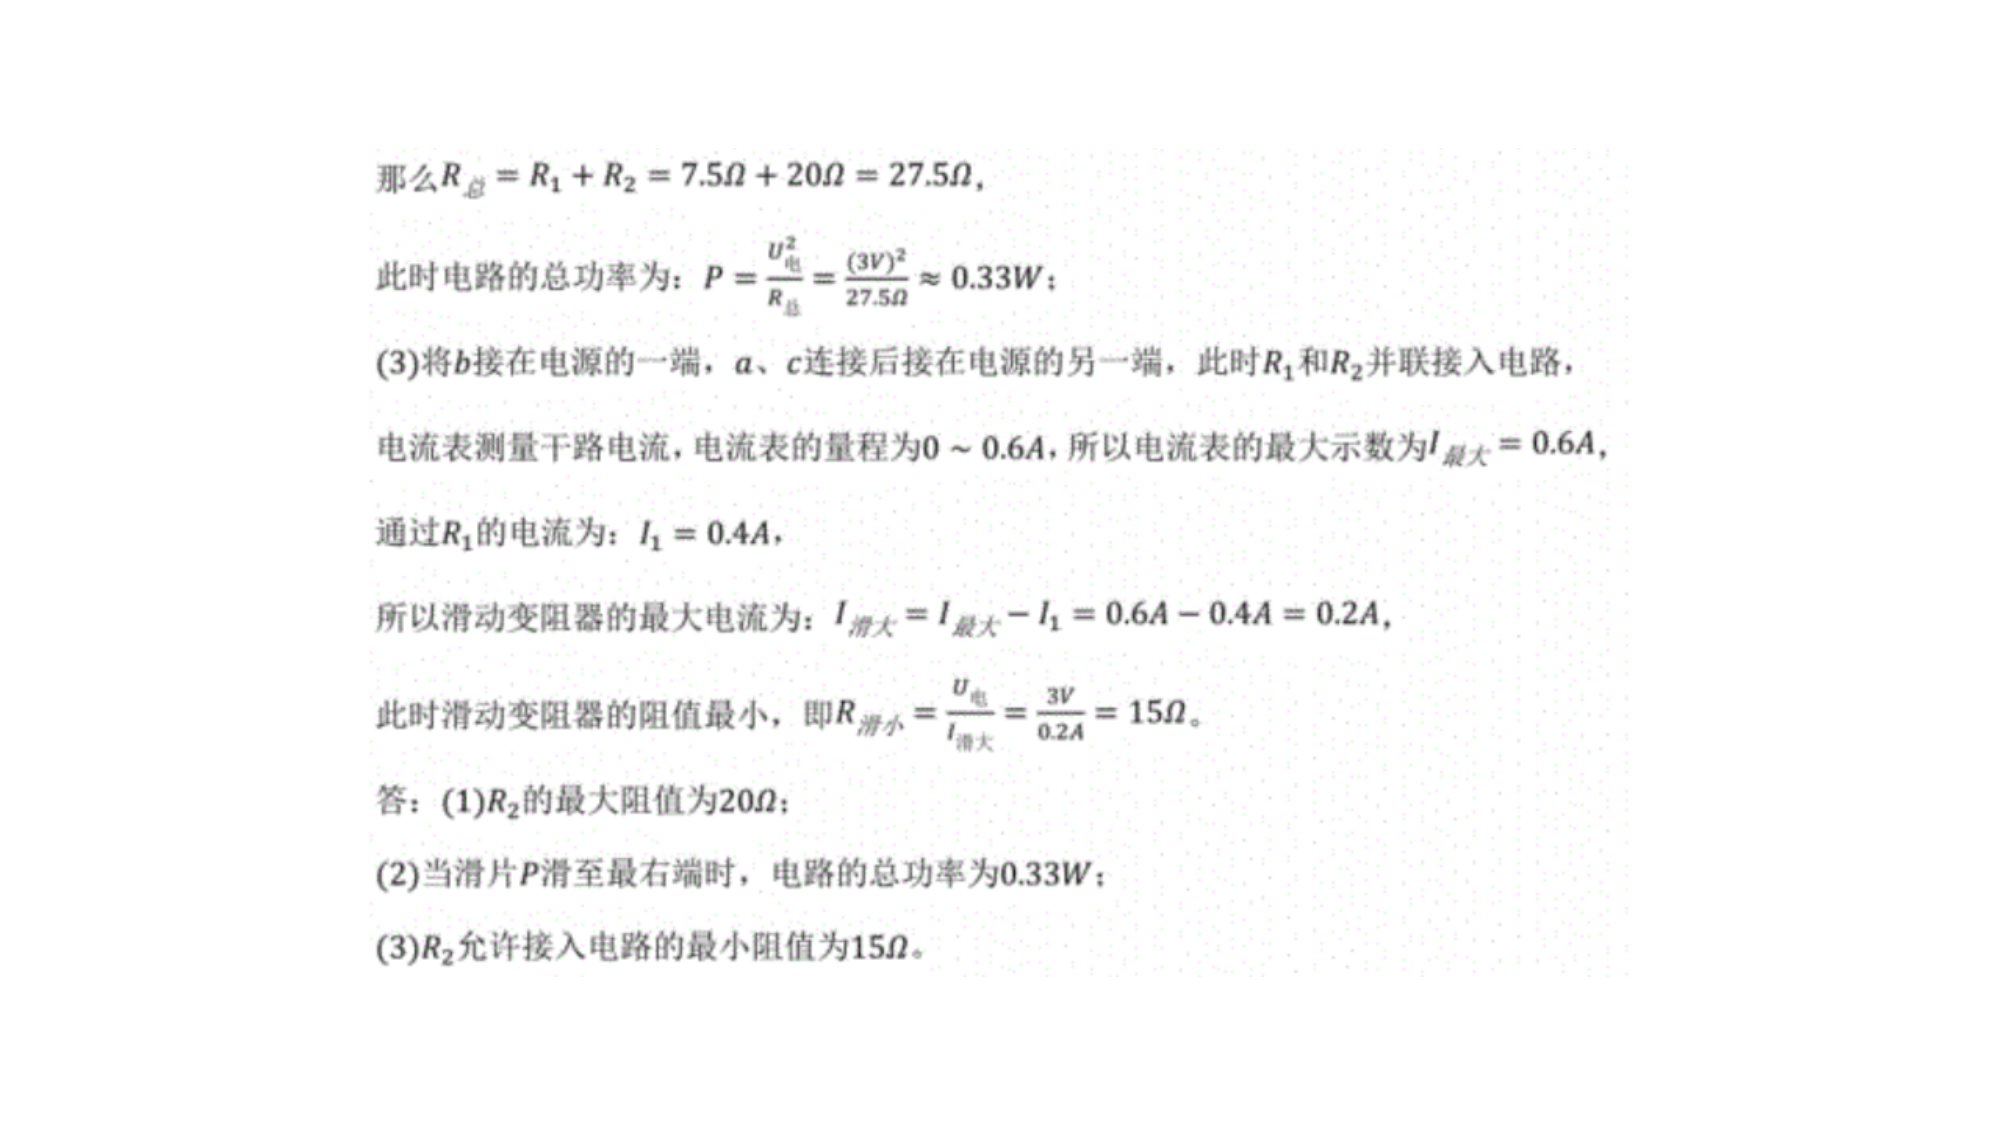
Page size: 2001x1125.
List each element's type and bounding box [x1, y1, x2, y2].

picture [368, 148, 1632, 977]
